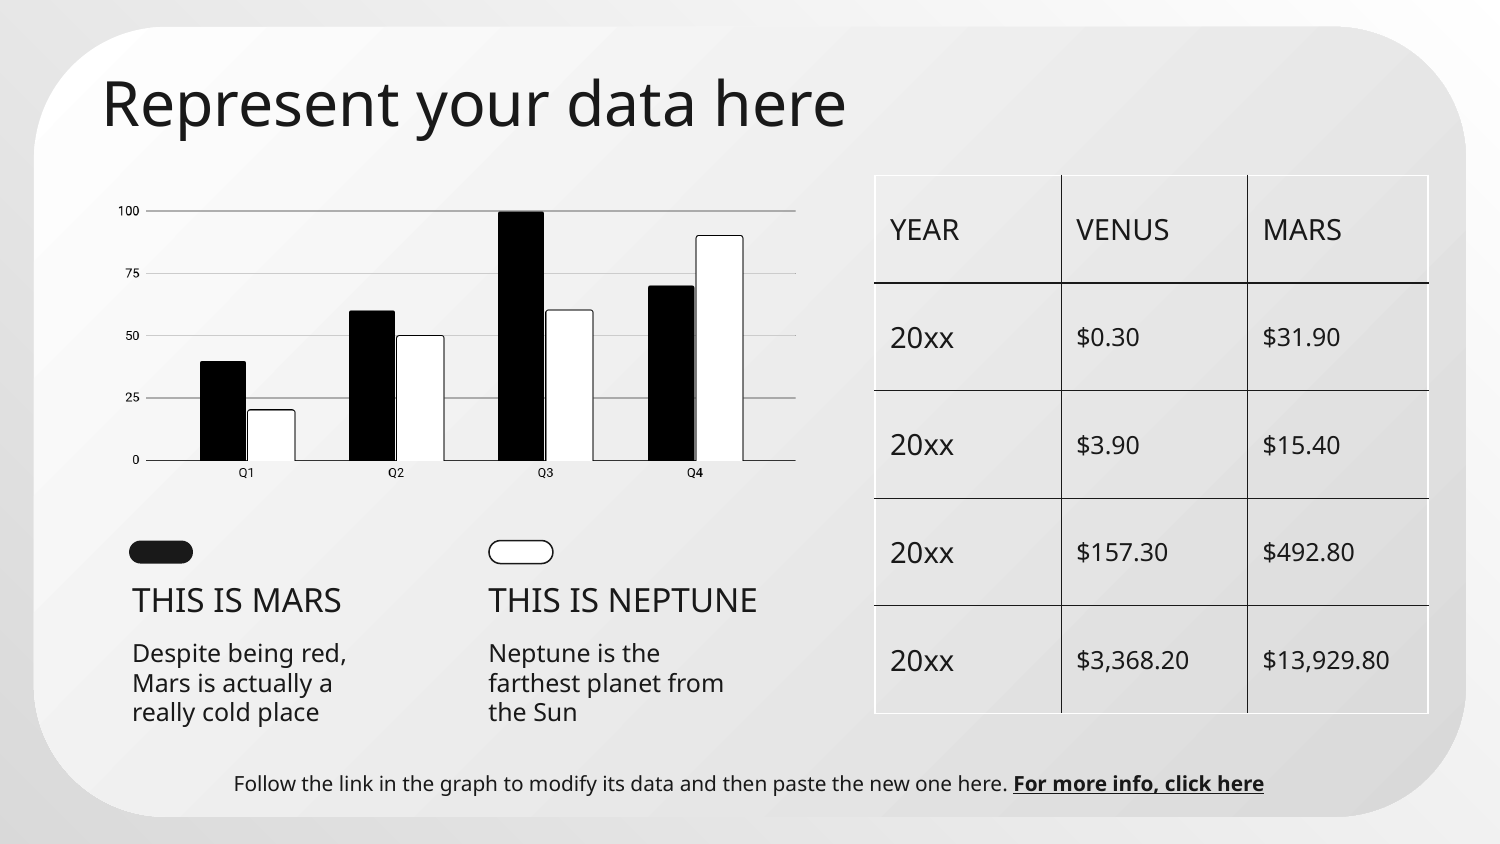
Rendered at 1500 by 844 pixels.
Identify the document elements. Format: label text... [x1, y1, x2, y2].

table_header VENUS [1062, 176, 1247, 282]
table_cell 20xx [876, 606, 1061, 713]
text_box Despite being red, Mars is actually a really cold place [116, 622, 408, 756]
text_box [488, 540, 553, 564]
table_cell 20xx [876, 499, 1061, 605]
table_header MARS [1248, 176, 1427, 282]
table_cell 20xx [876, 391, 1061, 498]
table_cell $492.80 [1248, 499, 1427, 605]
table_header YEAR [876, 176, 1061, 282]
table_cell 20xx [876, 284, 1061, 390]
table_cell $157.30 [1062, 499, 1247, 605]
text_box Neptune is the farthest planet from the Sun [473, 622, 764, 756]
table_cell $0.30 [1062, 284, 1247, 390]
table_cell $31.90 [1248, 284, 1427, 390]
table_cell $3.90 [1062, 391, 1247, 498]
table_cell $3,368.20 [1062, 606, 1247, 713]
table_cell $15.40 [1248, 391, 1427, 498]
picture [101, 196, 813, 496]
title Represent your data here [86, 48, 1351, 143]
text_box THIS IS NEPTUNE [473, 549, 782, 635]
text_box THIS IS MARS [116, 549, 408, 622]
text_box Follow the link in the graph to modify its data and then paste the new one here. For more info, click here [117, 764, 1381, 805]
table_cell $13,929.80 [1248, 606, 1427, 713]
text_box [129, 540, 193, 564]
